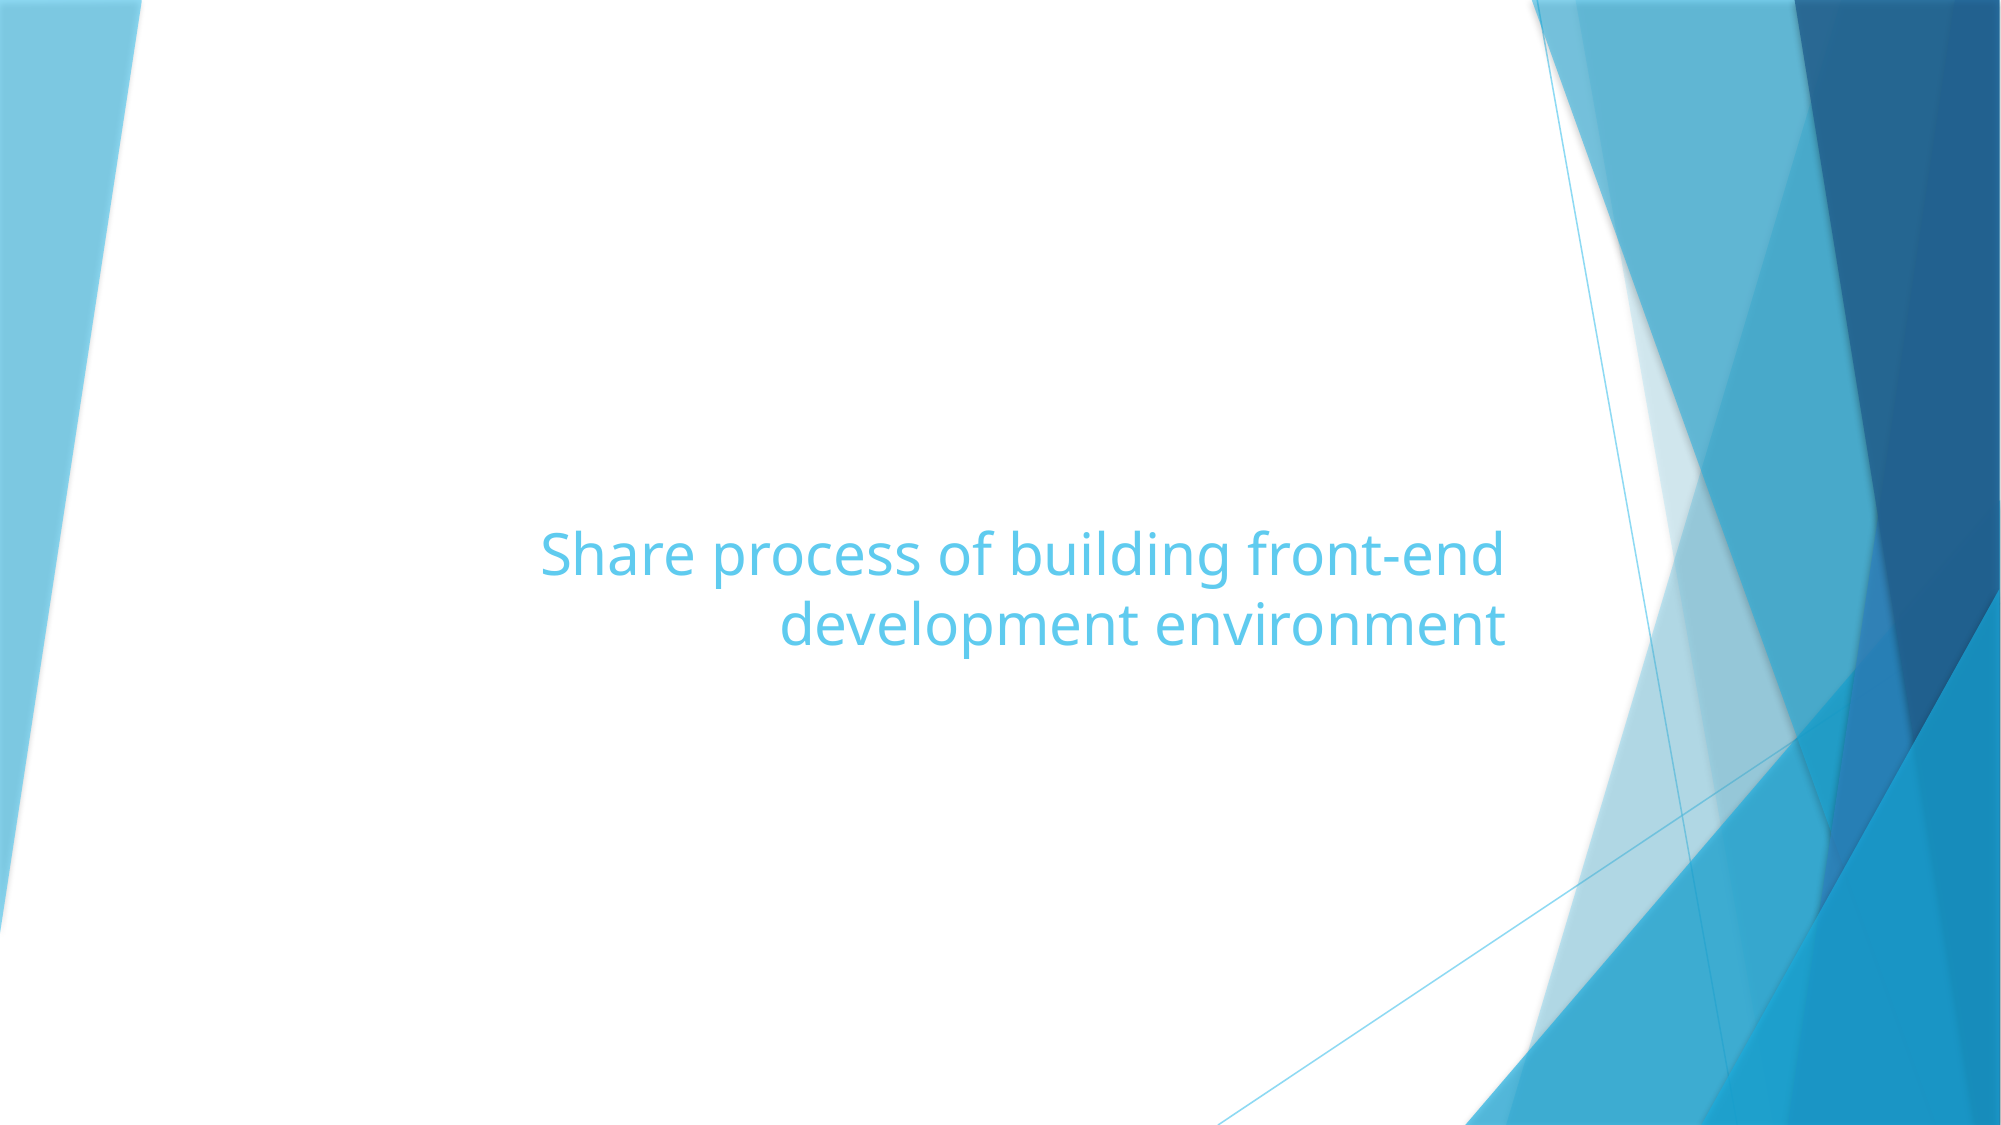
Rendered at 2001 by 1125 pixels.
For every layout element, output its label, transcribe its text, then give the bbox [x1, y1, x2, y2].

title Share process of building front-end development environment [247, 394, 1522, 665]
